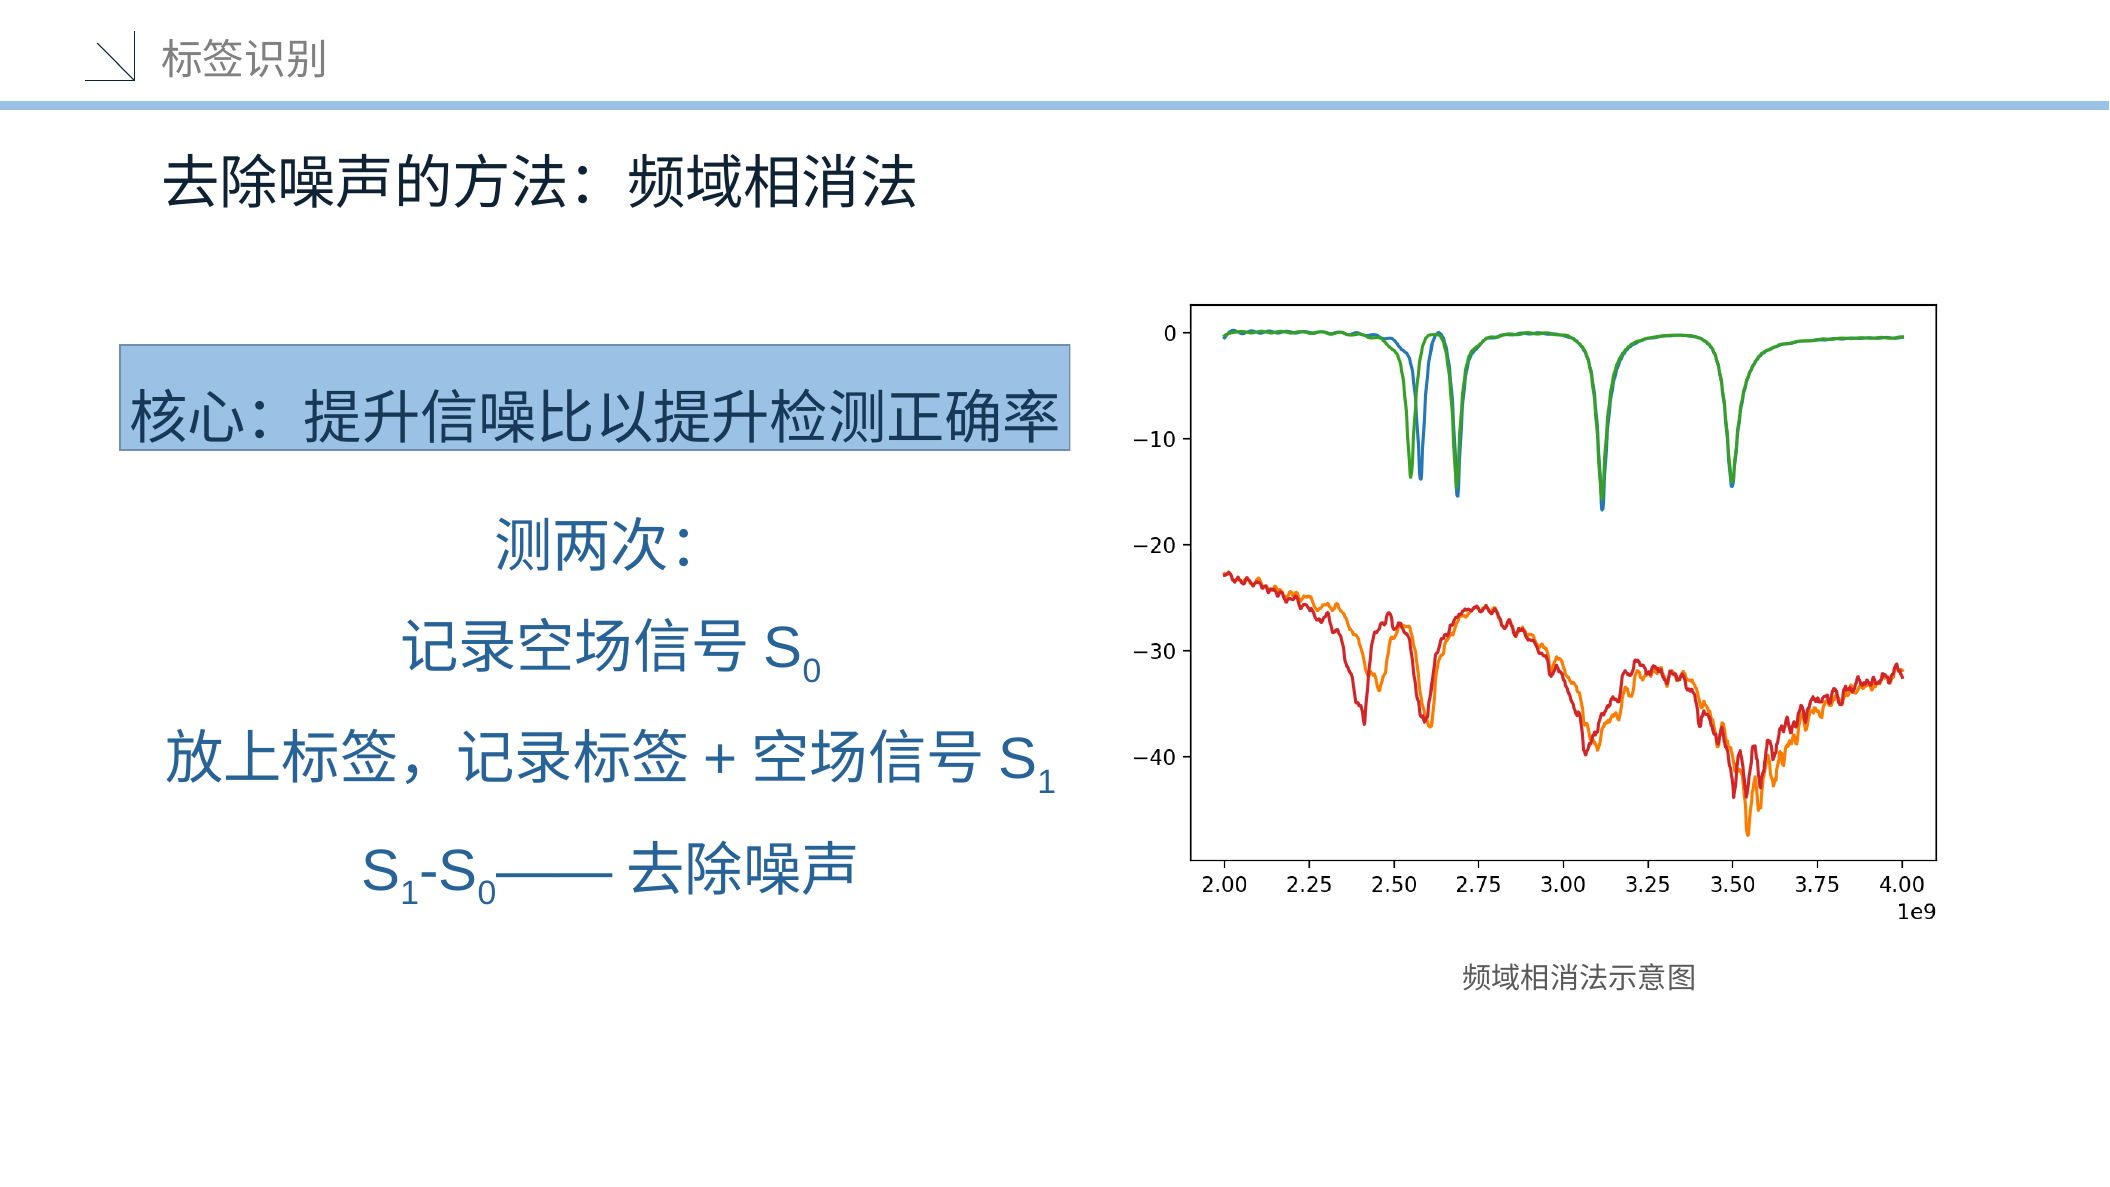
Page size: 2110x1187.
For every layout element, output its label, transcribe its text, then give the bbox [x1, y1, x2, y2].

text_box 核心：提升信噪比以提升检测正确率 [119, 344, 1070, 451]
picture [1070, 285, 2032, 928]
text_box 去除噪声的方法：频域相消法 [145, 145, 1102, 216]
text_box 测两次： 记录空场信号S0 放上标签，记录标签+空场信号S1 S1-S0——去除噪声 [120, 493, 1070, 912]
text_box 频域相消法示意图 [1286, 944, 1872, 1002]
text_box 标签识别 [145, 22, 630, 94]
